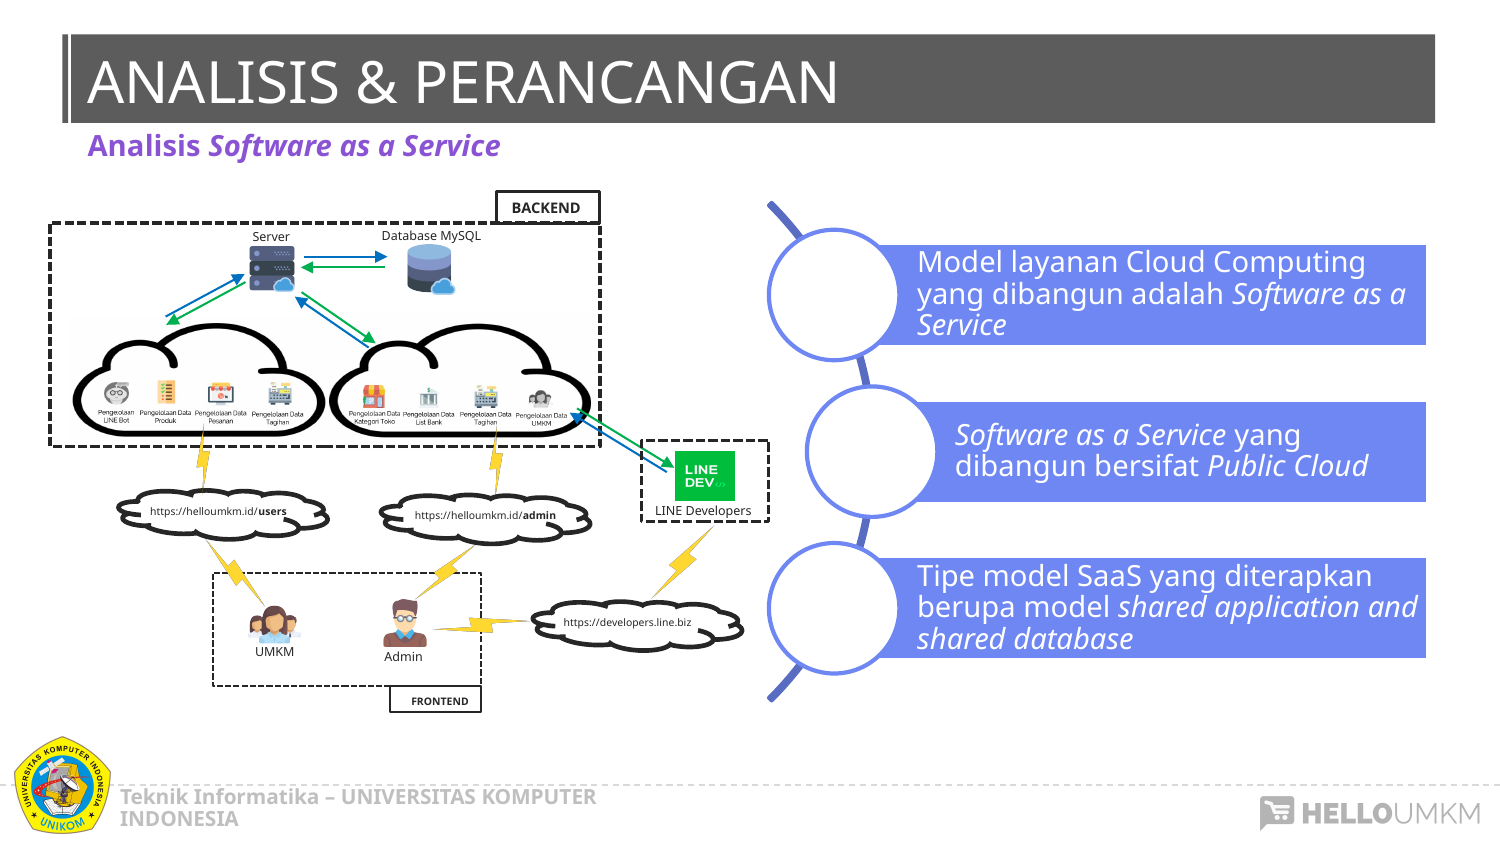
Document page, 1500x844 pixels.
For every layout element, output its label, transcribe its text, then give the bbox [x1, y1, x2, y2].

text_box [369, 599, 439, 672]
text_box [239, 600, 310, 668]
picture [327, 425, 597, 498]
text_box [49, 191, 601, 448]
picture [642, 513, 723, 611]
text_box [766, 200, 798, 228]
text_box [532, 600, 743, 651]
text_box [618, 380, 627, 500]
list Analisis Software as a Service [87, 130, 1436, 160]
picture [67, 316, 328, 495]
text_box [201, 252, 210, 347]
picture [192, 526, 256, 618]
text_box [338, 218, 350, 306]
text_box [639, 438, 771, 454]
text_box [806, 386, 1429, 518]
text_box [380, 494, 591, 544]
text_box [118, 489, 329, 540]
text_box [331, 273, 340, 367]
picture [428, 529, 483, 613]
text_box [639, 451, 768, 526]
picture [464, 576, 531, 674]
title ANALISIS & PERANCANGAN [87, 39, 1436, 121]
text_box [766, 682, 792, 703]
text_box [768, 542, 1429, 674]
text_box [768, 229, 1429, 361]
text_box [857, 525, 870, 541]
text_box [237, 221, 306, 293]
picture [14, 736, 111, 834]
text_box [858, 369, 871, 384]
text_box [365, 220, 497, 295]
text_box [212, 572, 485, 716]
